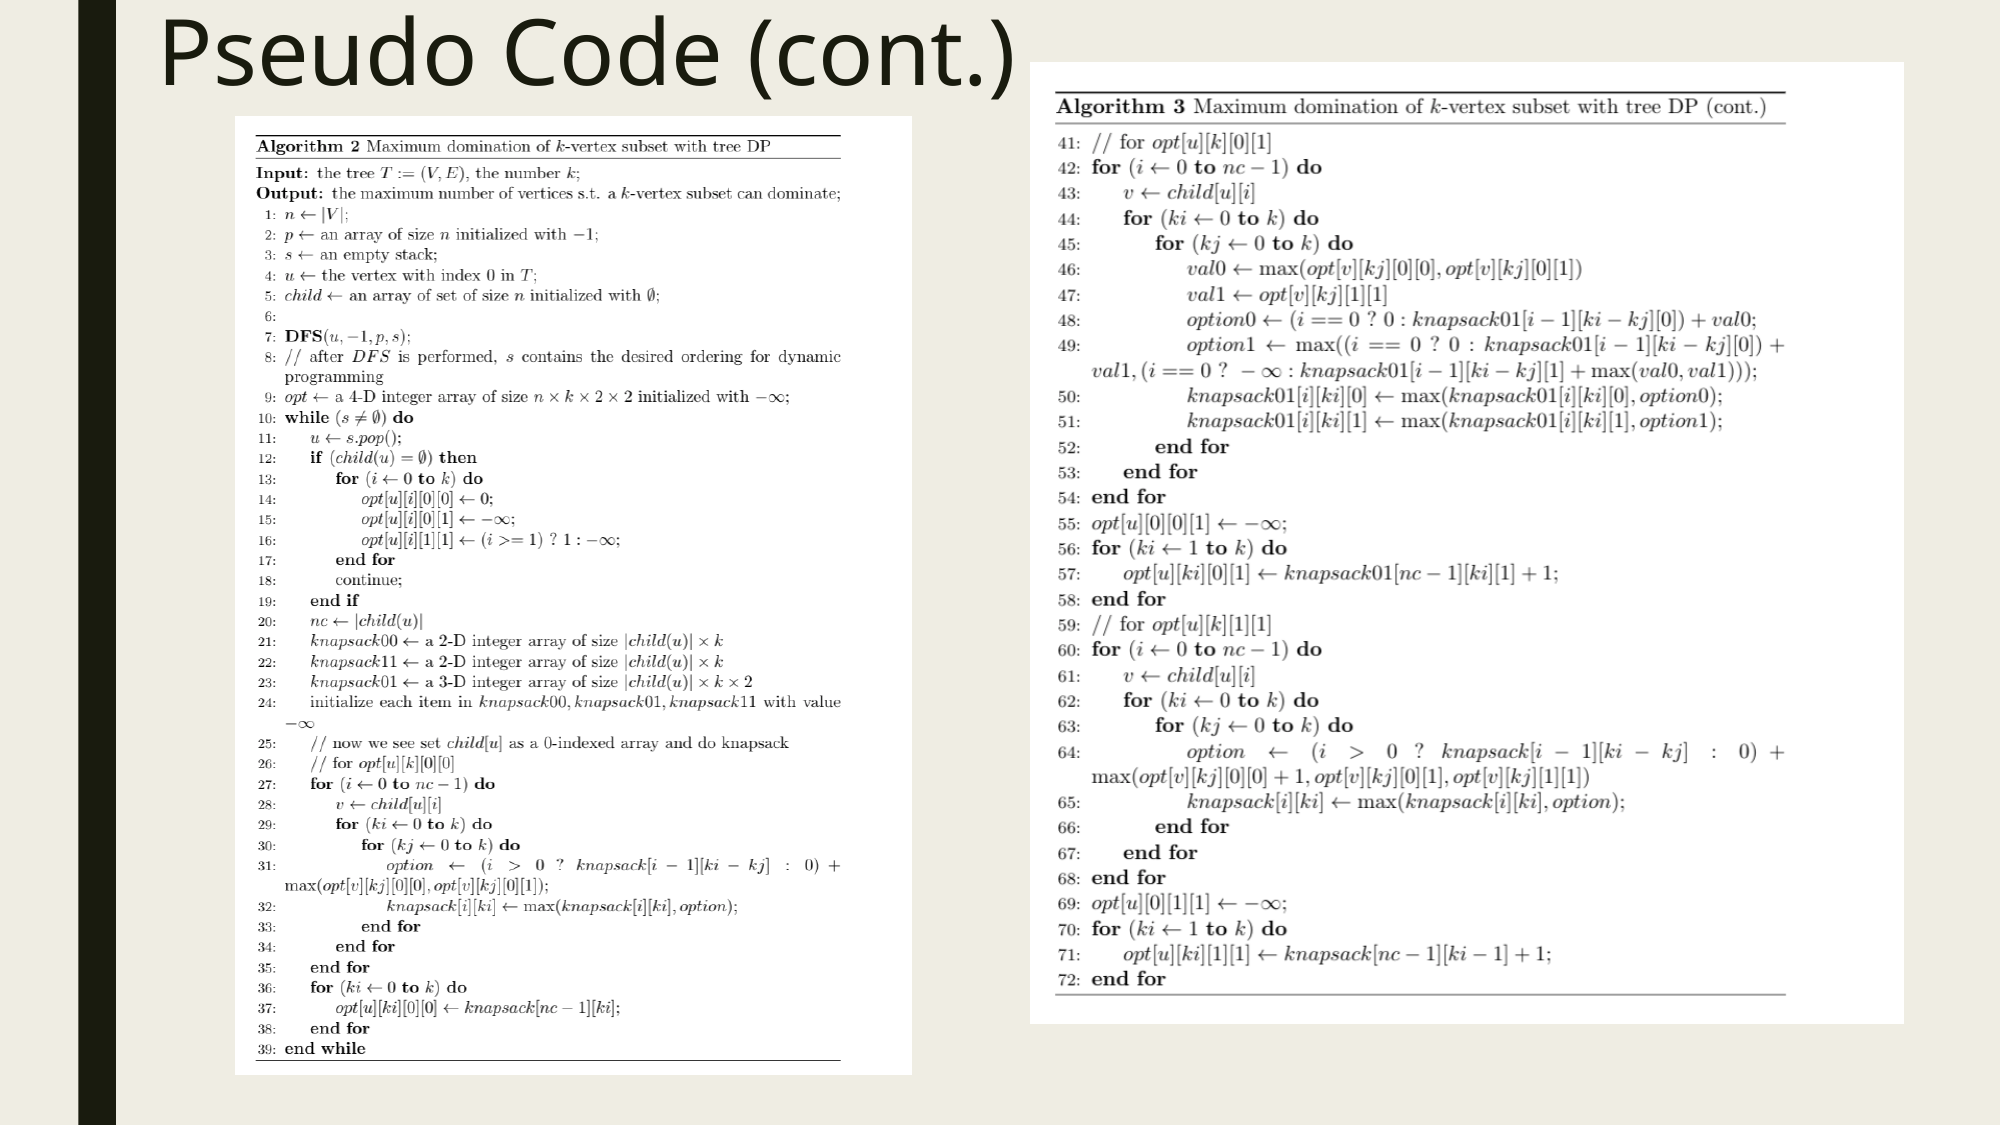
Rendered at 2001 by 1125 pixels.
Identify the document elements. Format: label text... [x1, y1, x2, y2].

picture [1030, 62, 1904, 1024]
title Pseudo Code (cont.) [142, 0, 1718, 244]
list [235, 116, 912, 1075]
